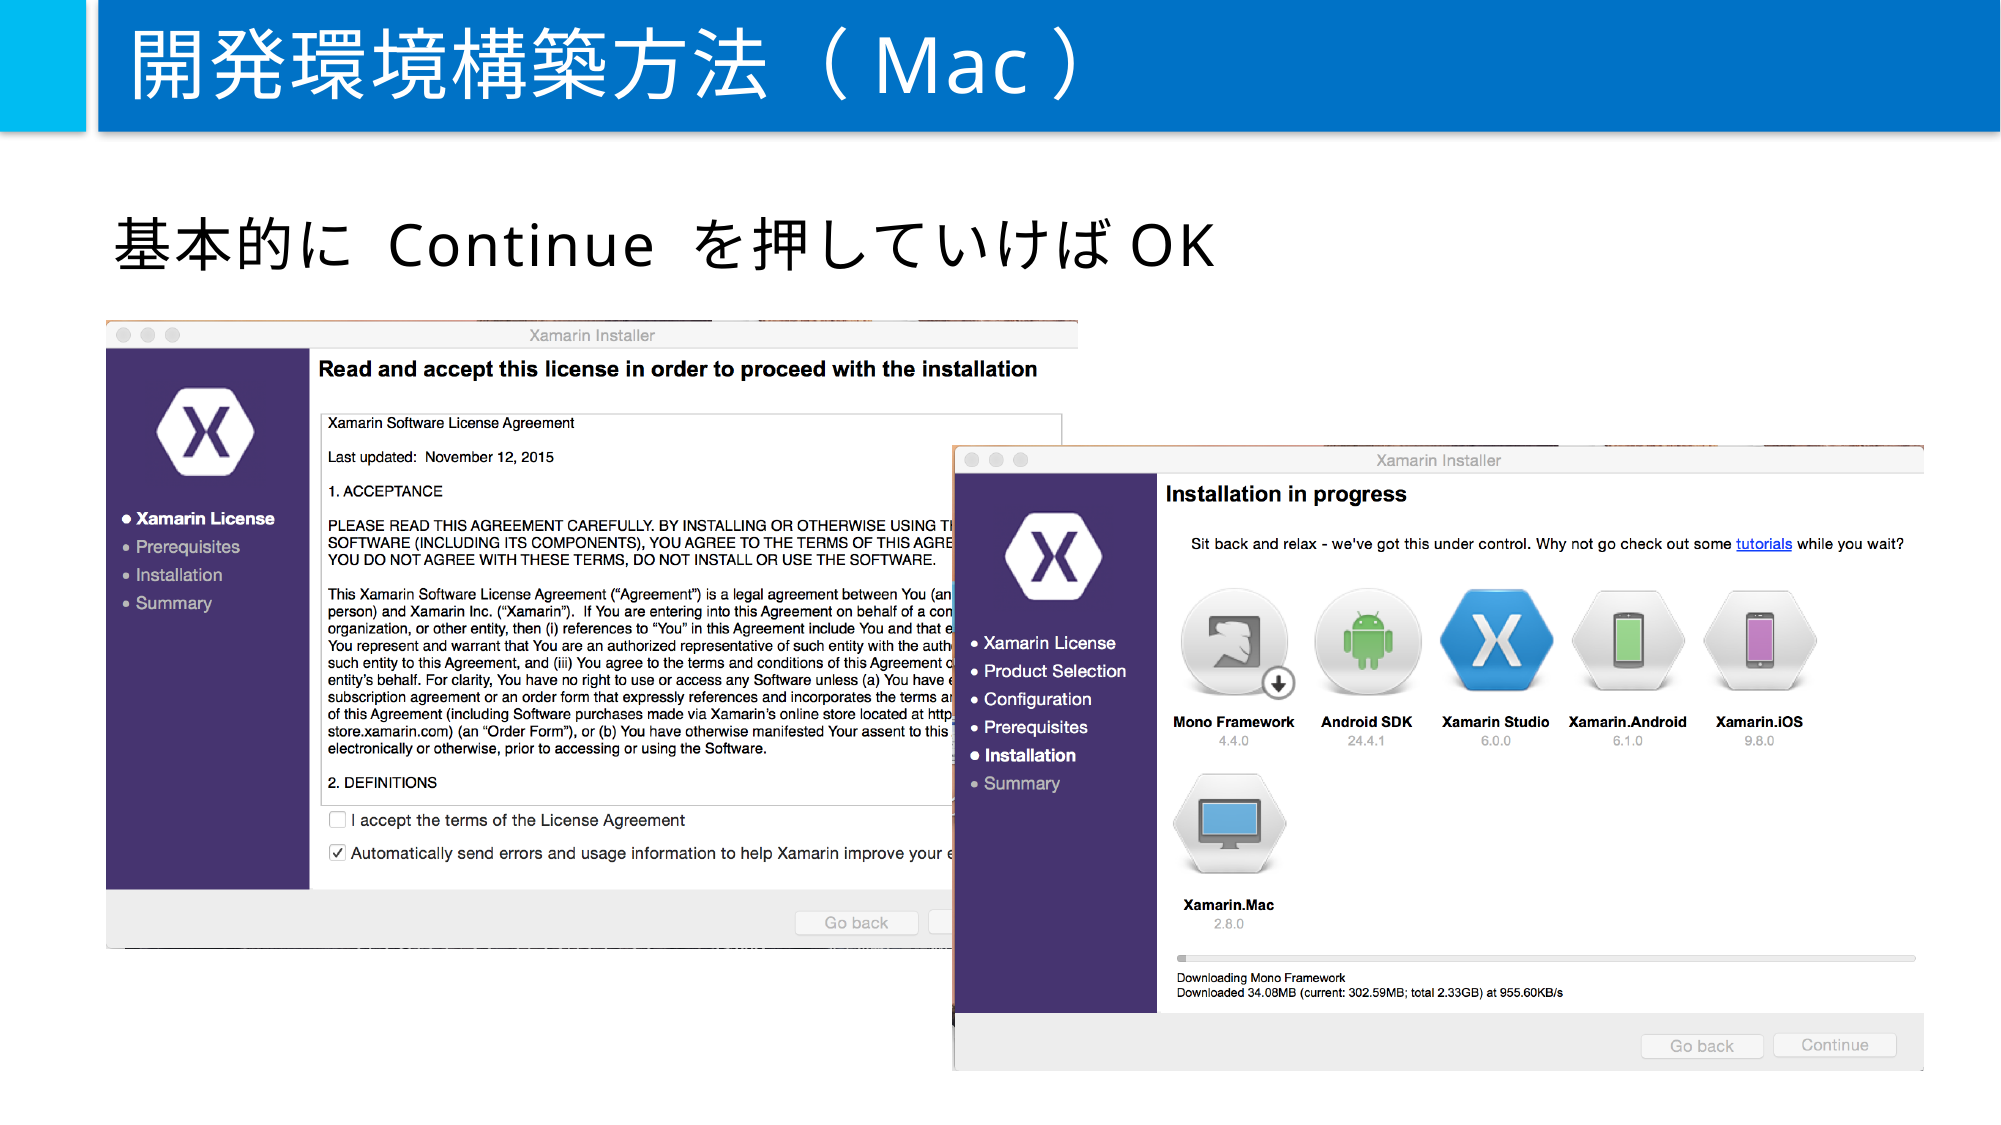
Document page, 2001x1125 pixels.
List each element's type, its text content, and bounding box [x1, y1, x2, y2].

picture [106, 320, 1924, 1071]
title 開発環境構築方法（Mac） [98, 0, 2000, 132]
text_box 基本的に Continue を押していけばOK [98, 201, 1344, 689]
